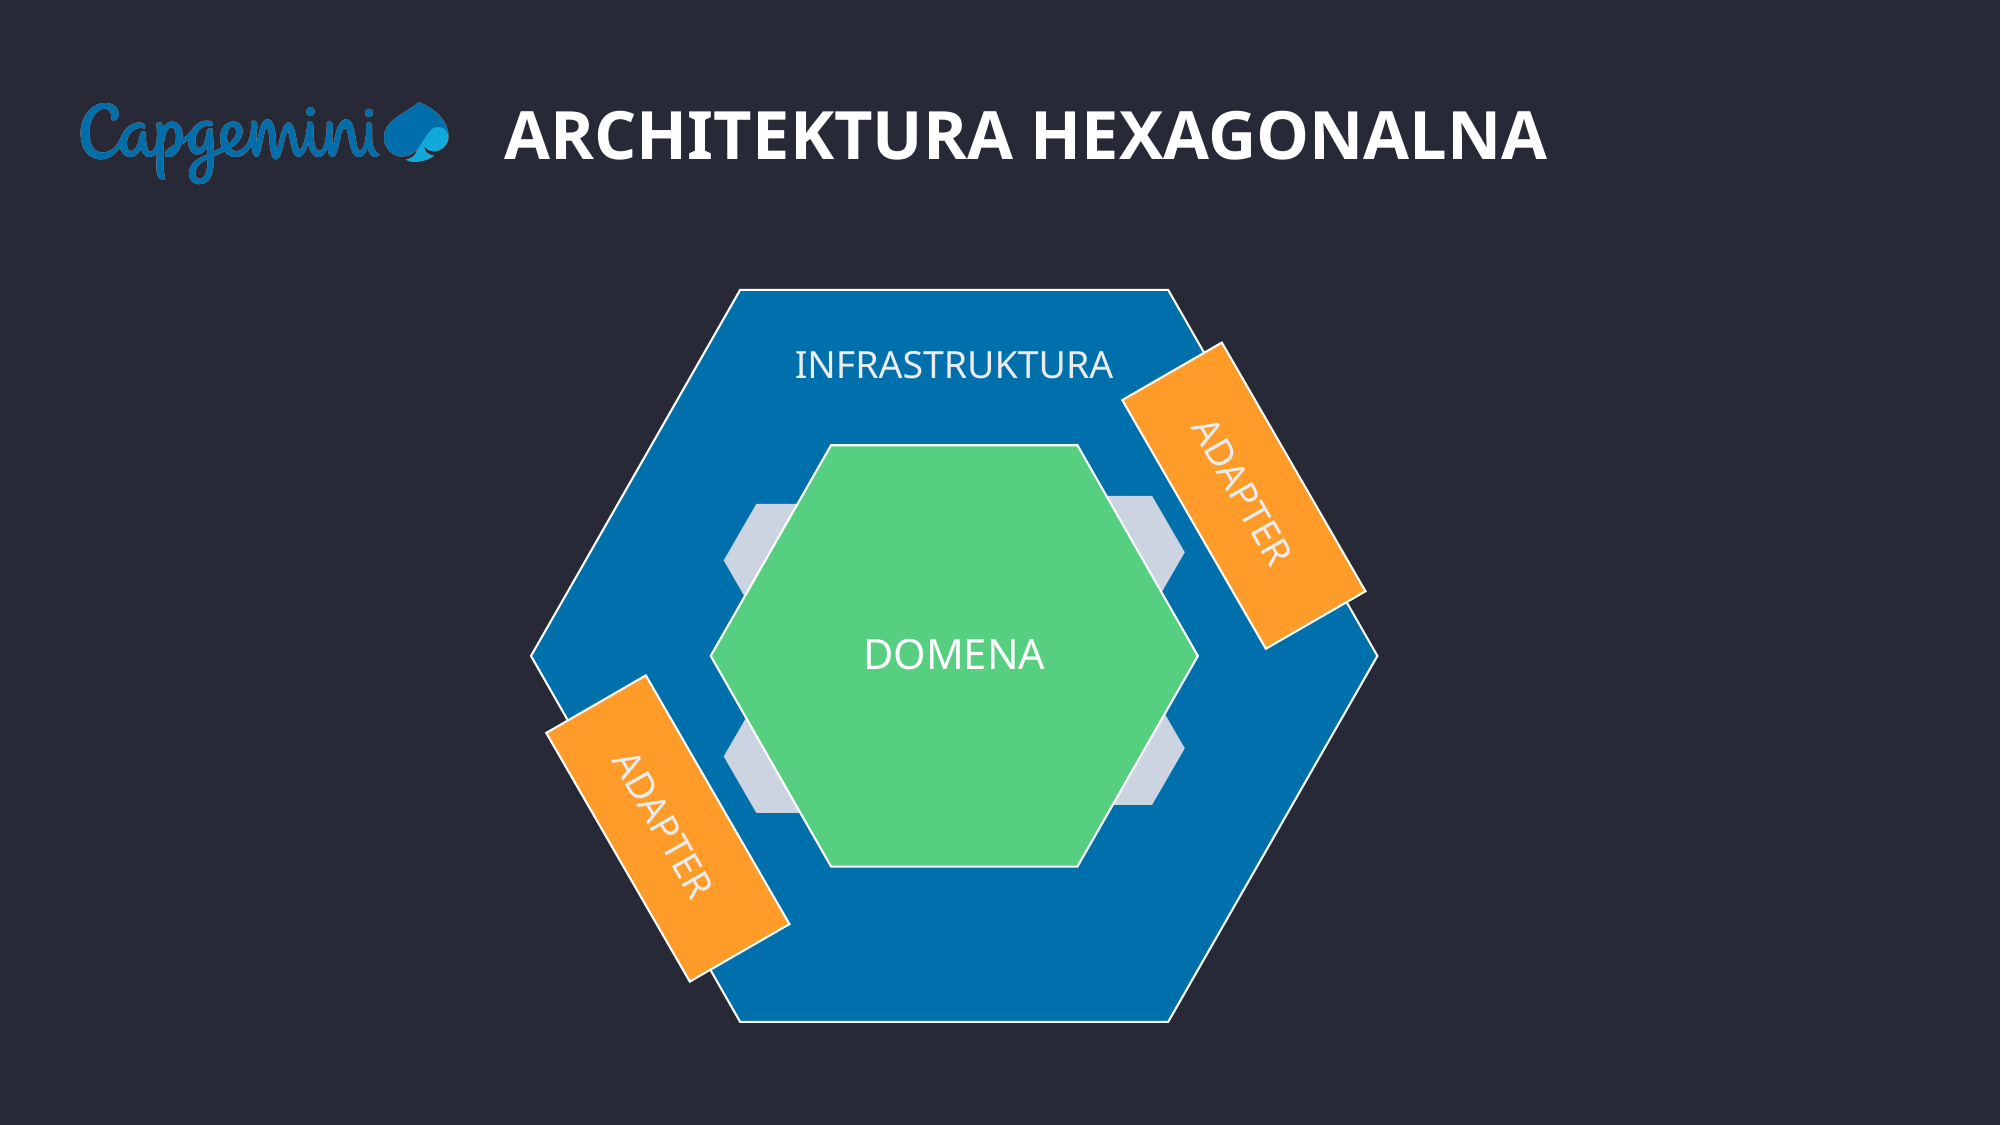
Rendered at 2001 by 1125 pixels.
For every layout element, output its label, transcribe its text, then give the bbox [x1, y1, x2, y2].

picture [16, 42, 513, 244]
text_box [530, 289, 1378, 1022]
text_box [710, 445, 1198, 867]
text_box Architektura Hexagonalna [498, 102, 2000, 175]
